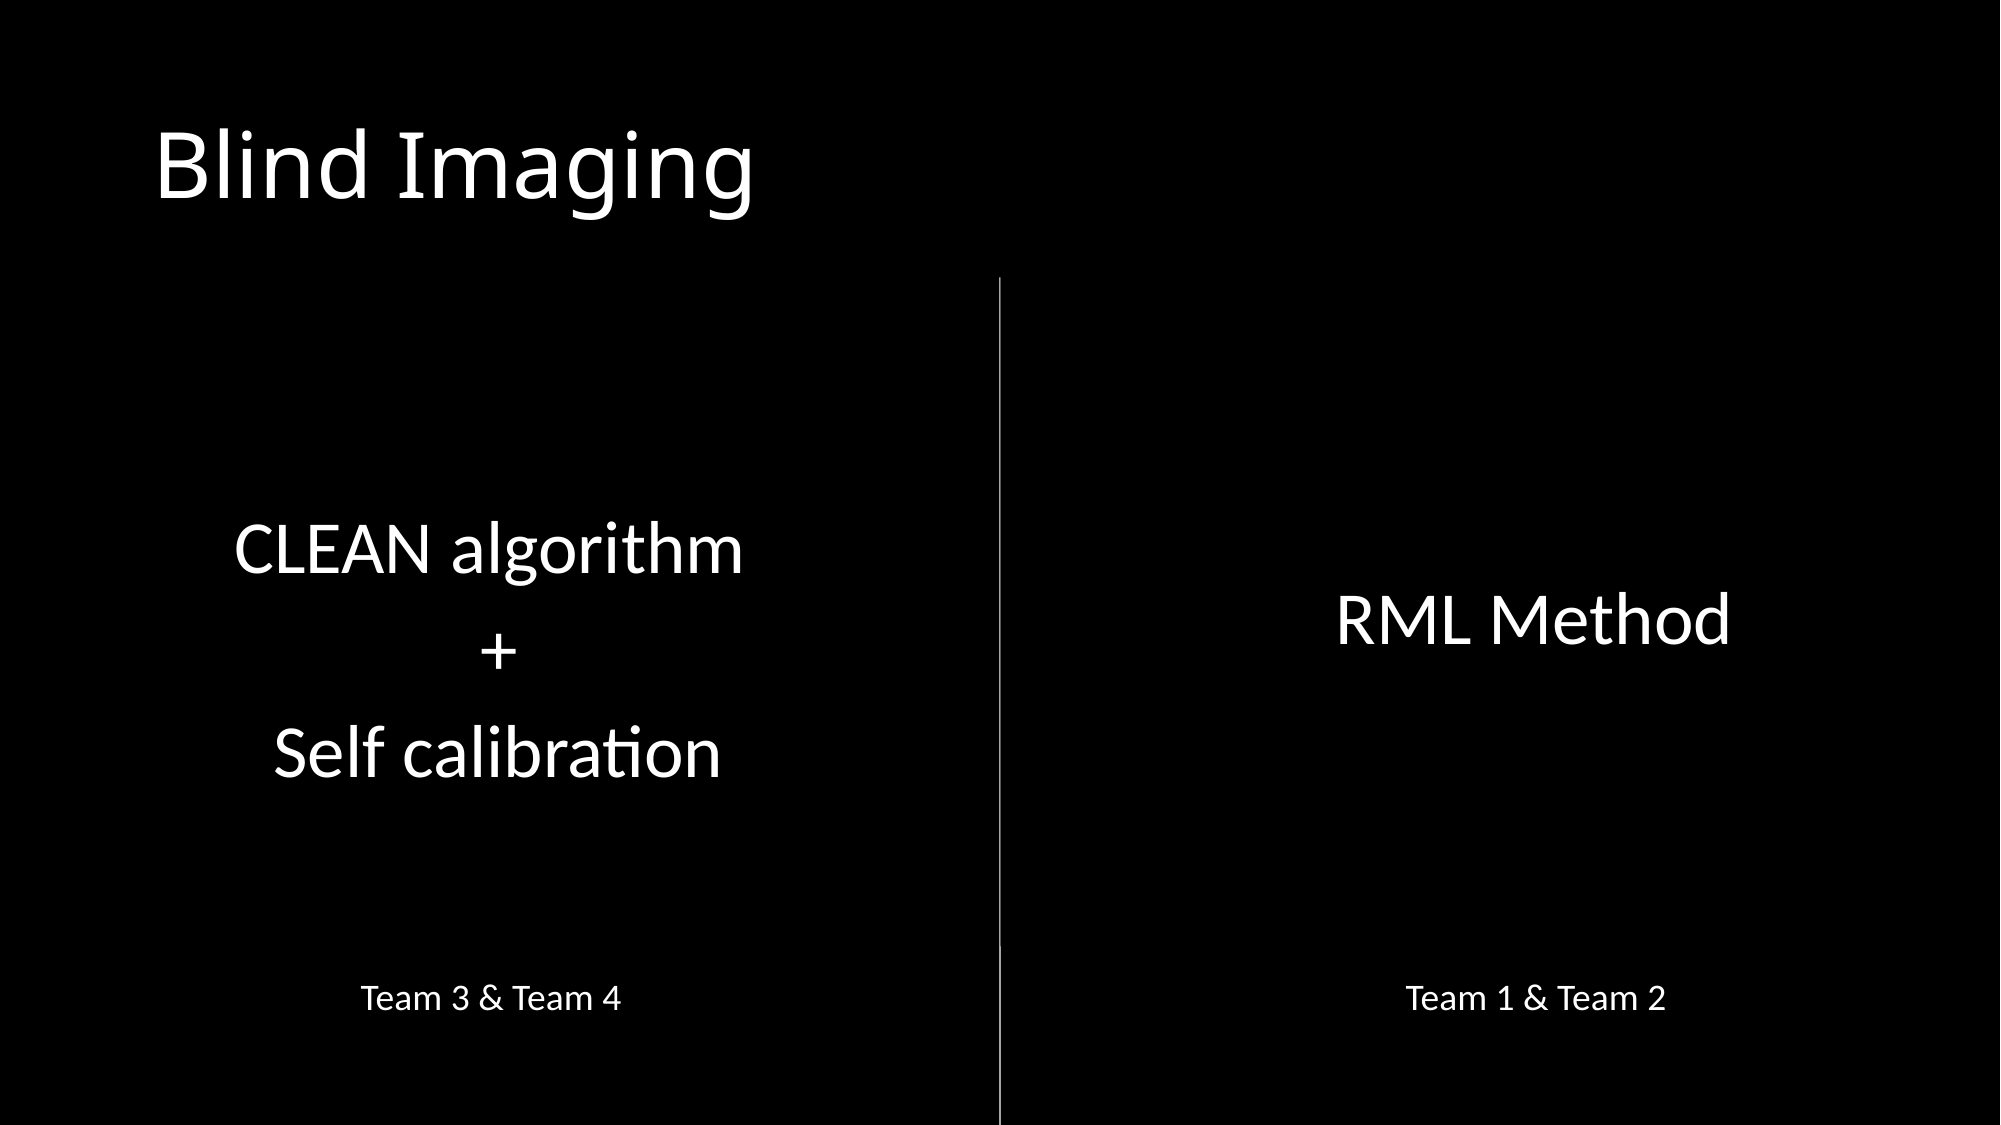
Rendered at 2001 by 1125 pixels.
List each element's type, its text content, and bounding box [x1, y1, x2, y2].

text_box Team 3 & Team 4 [345, 965, 652, 1026]
text_box Team 1 & Team 2 [1390, 965, 1713, 1026]
title Blind Imaging [137, 59, 1863, 278]
text_box RML Method [1320, 562, 1784, 668]
list CLEAN algorithm + Self calibration [137, 501, 861, 1027]
